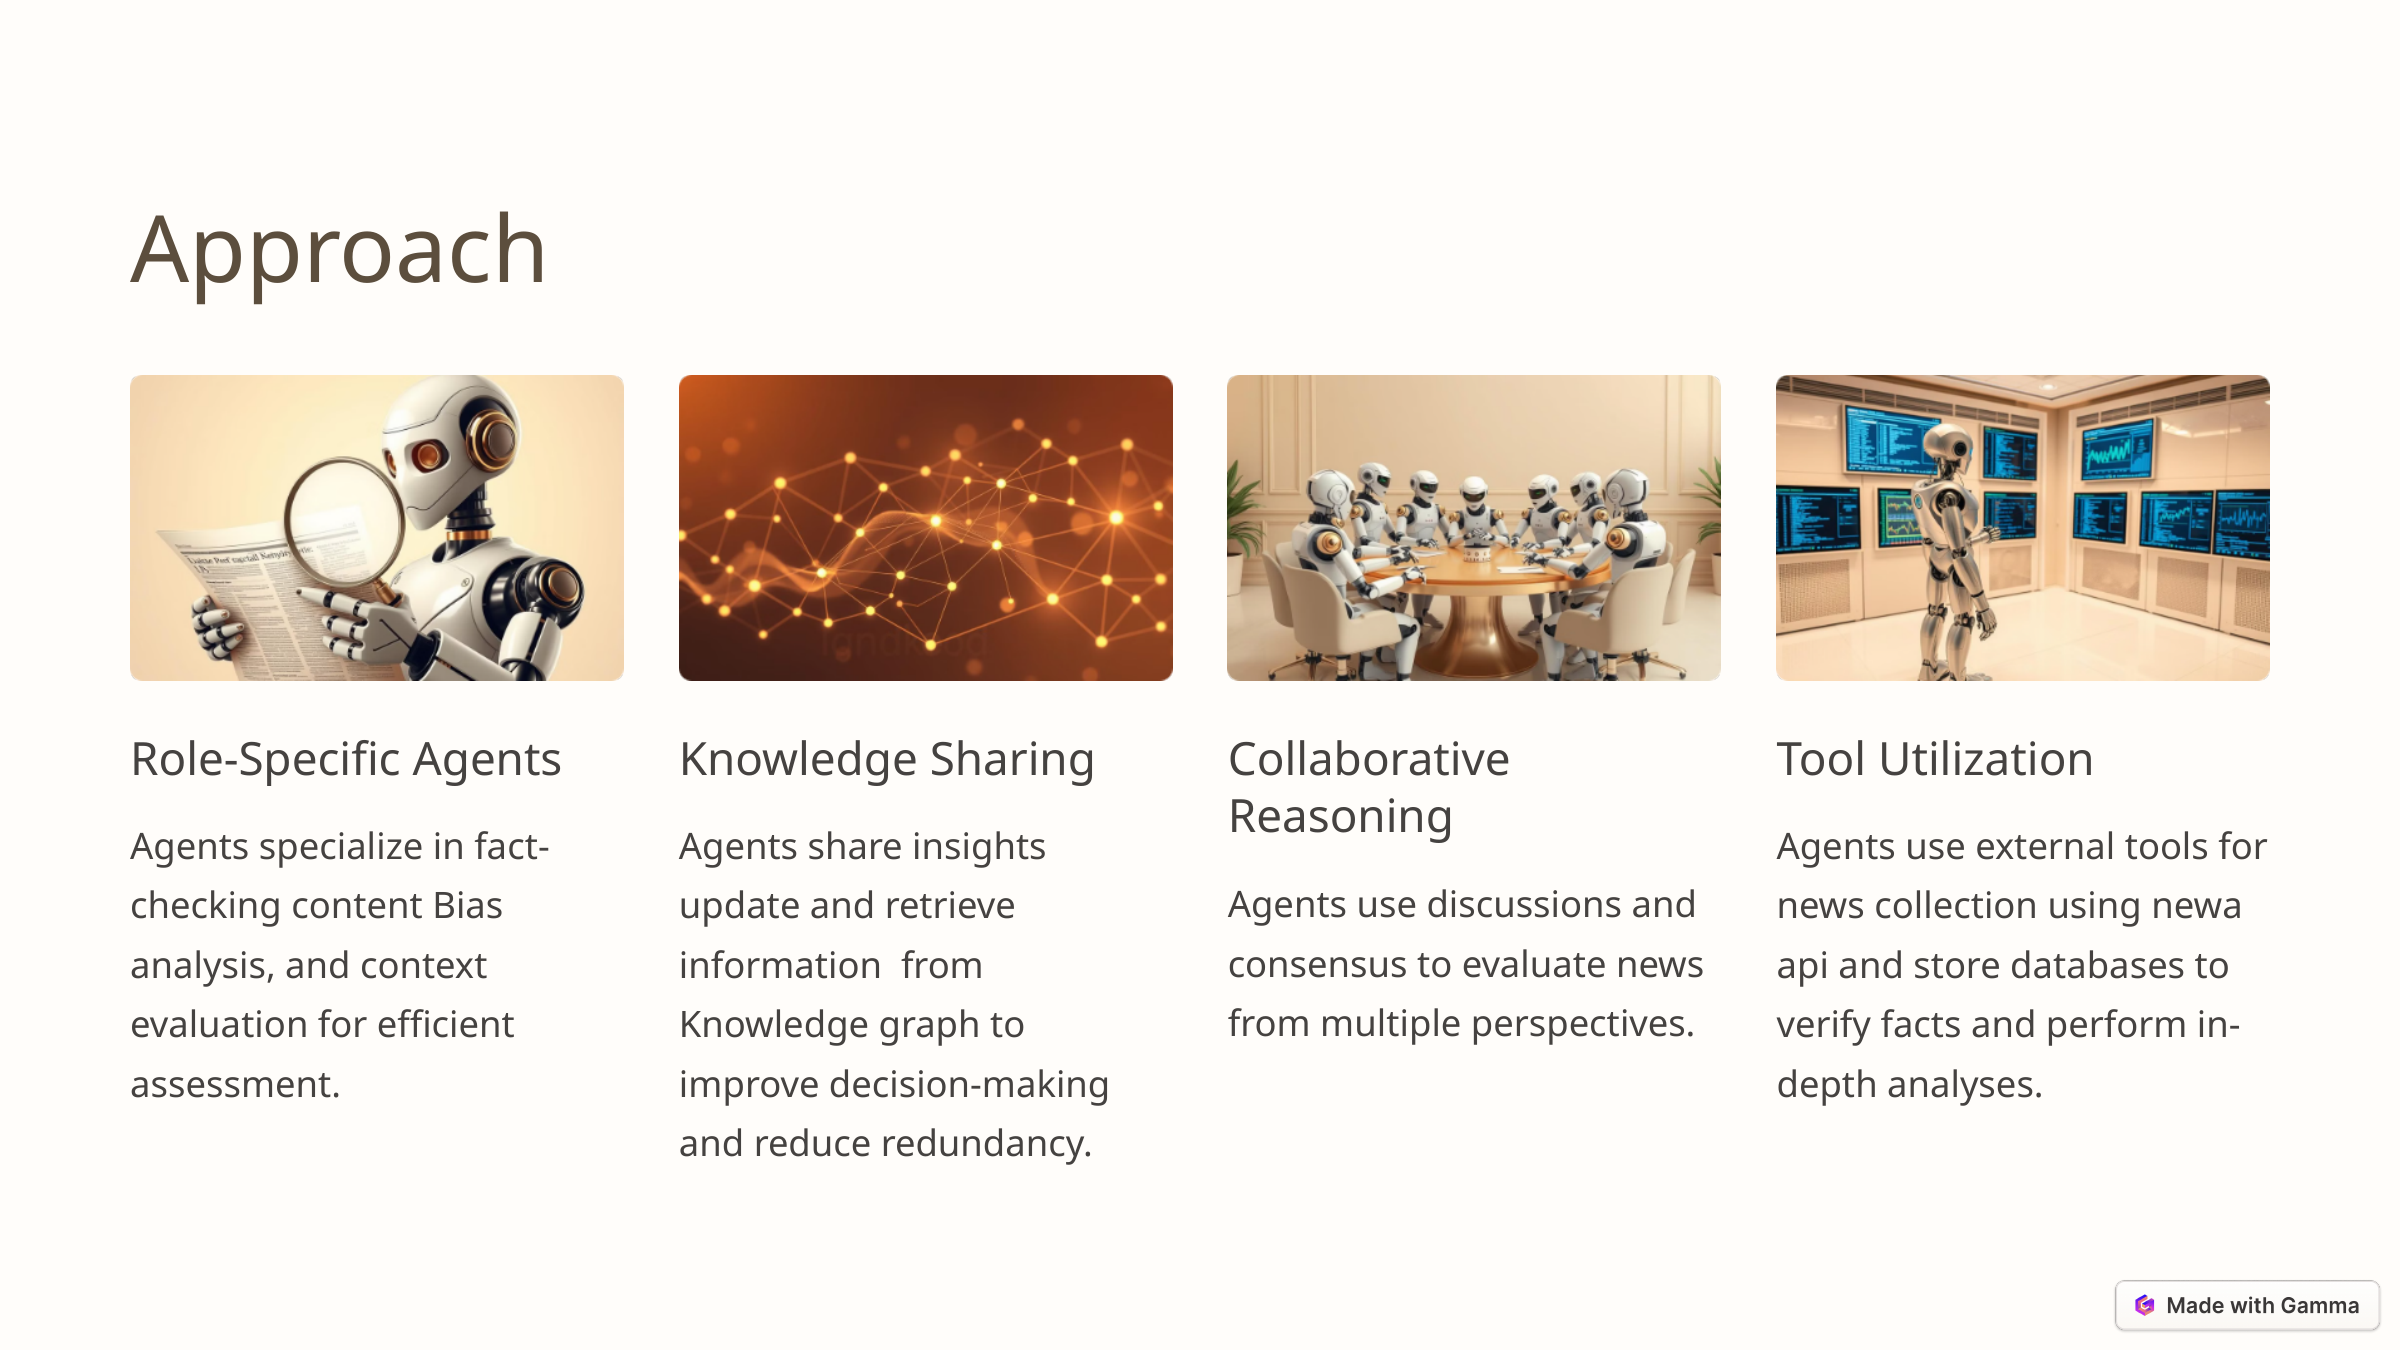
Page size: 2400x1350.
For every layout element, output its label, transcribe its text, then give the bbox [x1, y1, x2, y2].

text_box Knowledge Sharing [678, 727, 1145, 786]
text_box Tool Utilization [1776, 727, 2242, 786]
text_box Agents specialize in fact-checking content Bias analysis, and context evaluation for efficient assessment. [130, 807, 624, 1106]
picture [130, 375, 624, 681]
text_box Agents share insights update and retrieve information from Knowledge graph to improve decision-making and reduce redundancy. [679, 807, 1173, 1165]
picture [678, 375, 1173, 681]
text_box Approach [130, 185, 1061, 302]
text_box Agents use external tools for news collection using newa api and store databases to verify facts and perform in-depth analyses. [1776, 807, 2270, 1106]
picture [2106, 1271, 2389, 1339]
text_box Role-Specific Agents [130, 727, 622, 786]
picture [1776, 375, 2270, 681]
text_box Agents use discussions and consensus to evaluate news from multiple perspectives. [1227, 865, 1721, 1045]
text_box Collaborative Reasoning [1227, 727, 1721, 844]
picture [1227, 375, 1721, 681]
